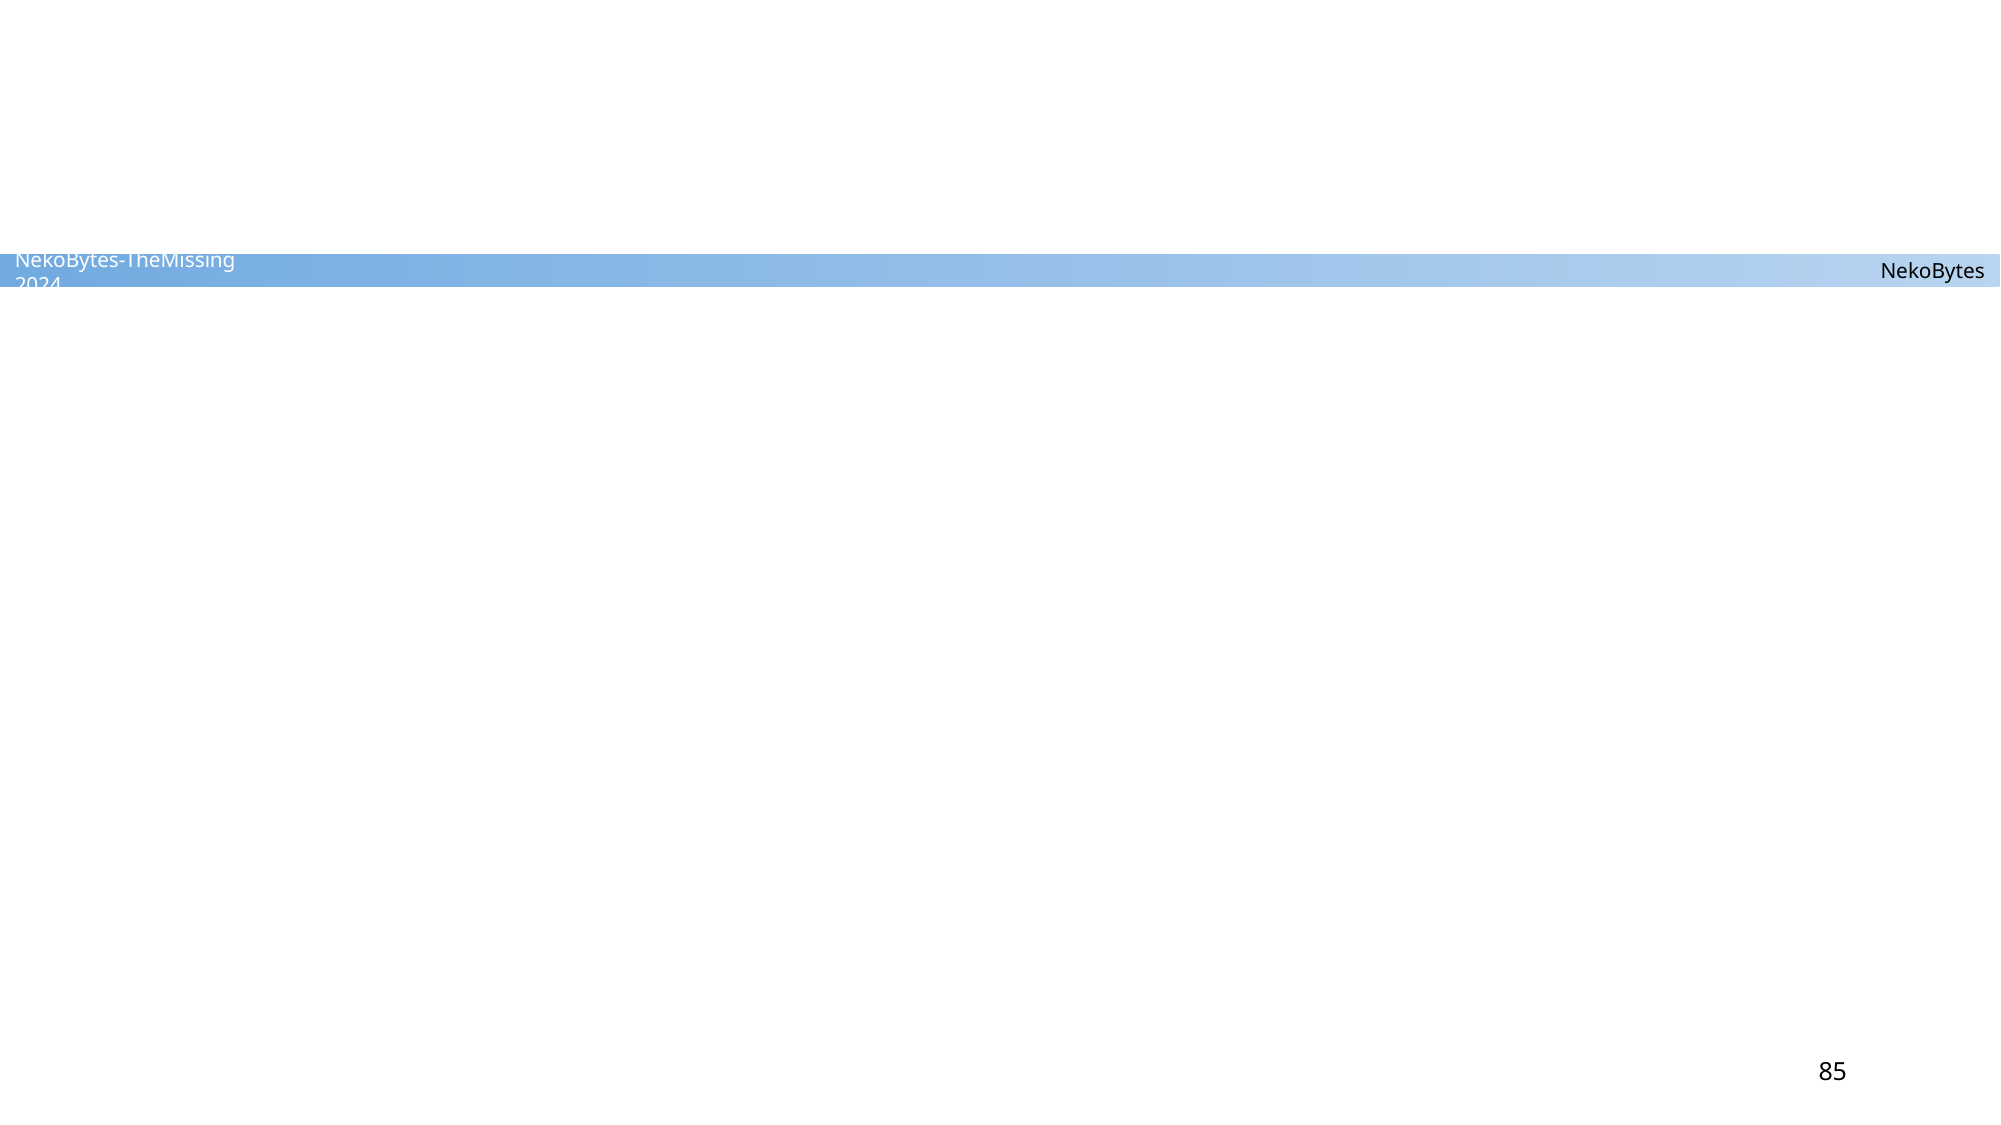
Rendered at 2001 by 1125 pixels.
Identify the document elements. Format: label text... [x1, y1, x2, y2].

slide_number 85 [1412, 1042, 1863, 1103]
